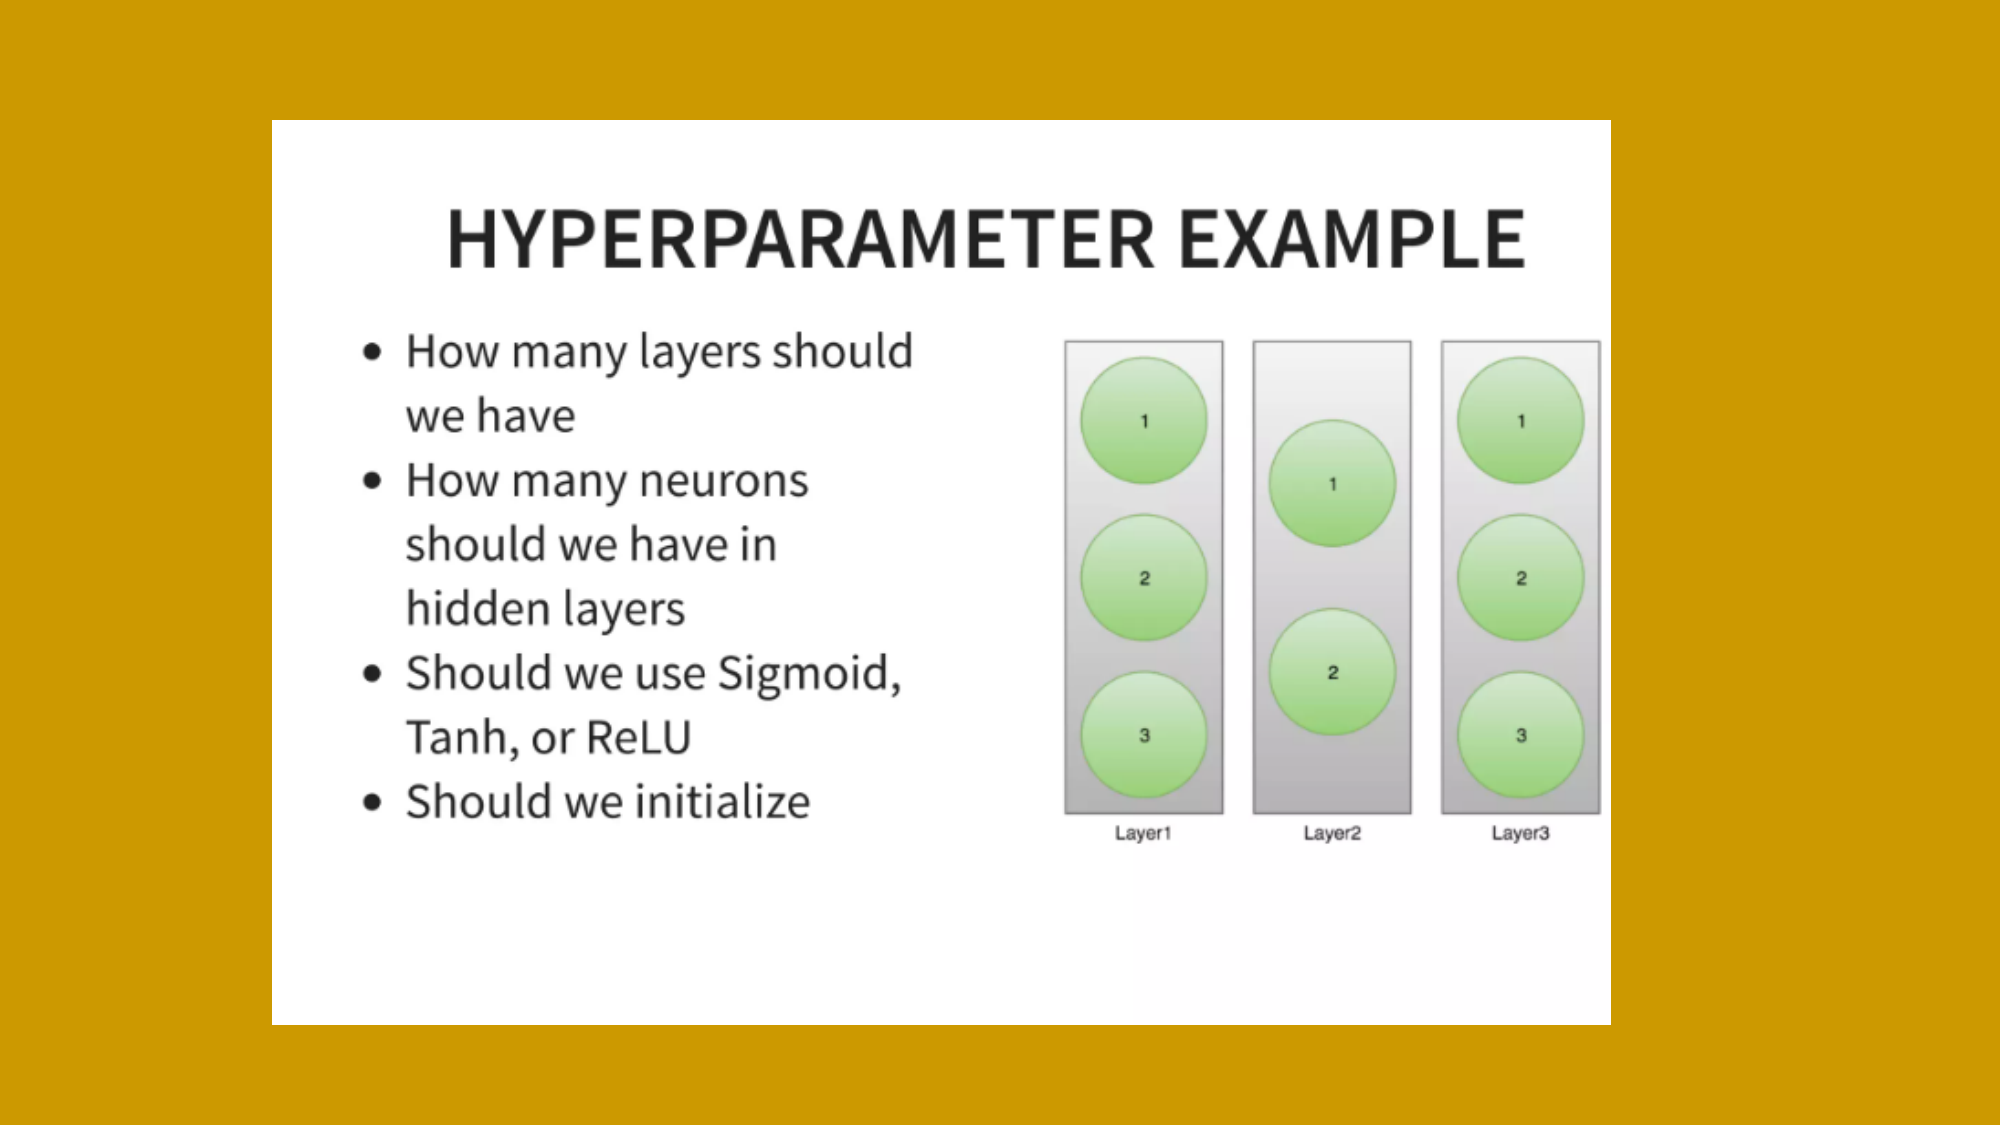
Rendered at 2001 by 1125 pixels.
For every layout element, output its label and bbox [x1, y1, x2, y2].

picture [272, 120, 1611, 1025]
